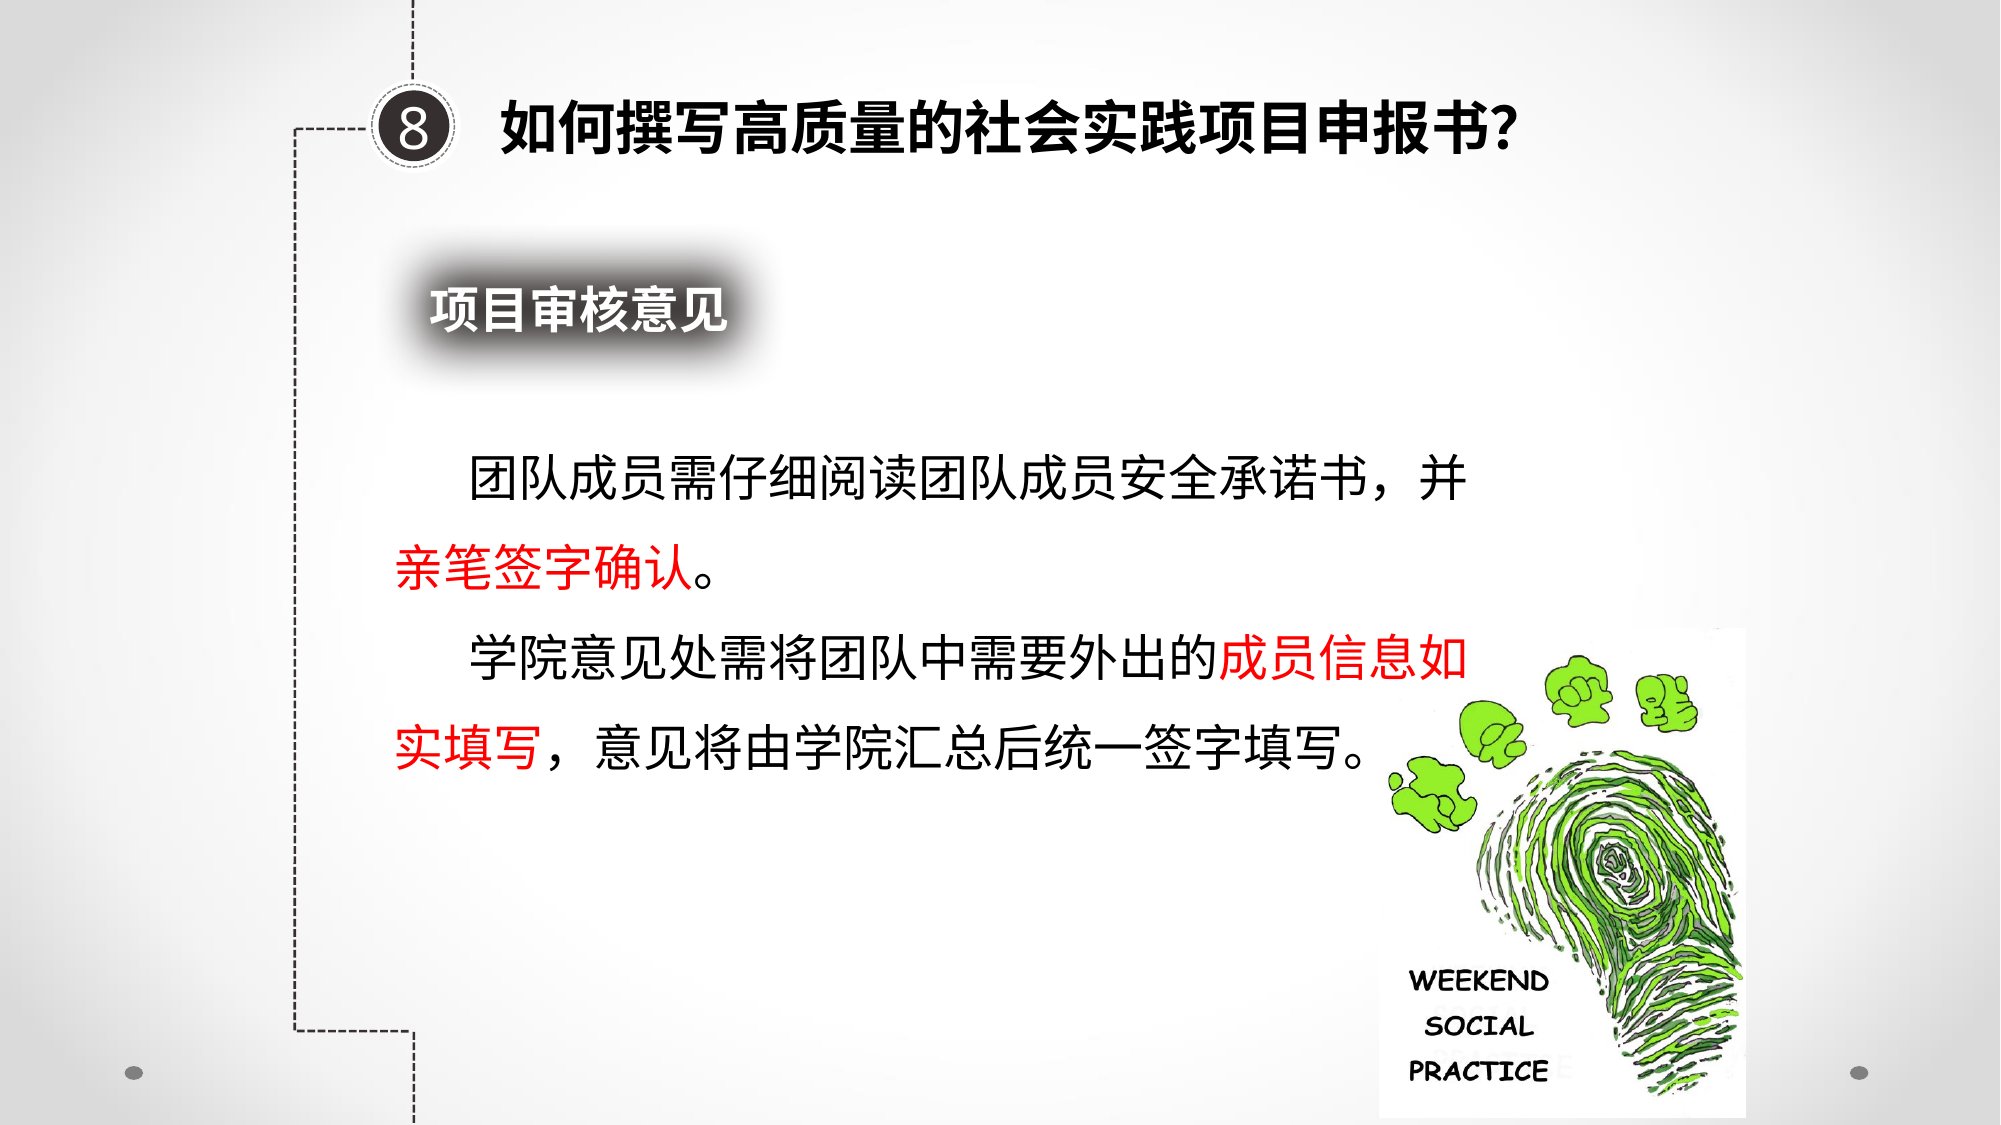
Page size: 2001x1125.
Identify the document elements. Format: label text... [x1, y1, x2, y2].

picture [0, 0, 2001, 1125]
text_box 依据策划案寻找拥有不同技能的队友，有的做宣传，有的专攻技术，有的负责联络沟通。以便每名队员各司其职，确保社会实践活动能有条不紊地进行。 [426, 272, 734, 346]
text_box 团队组建时，要考虑到一个团队需要多样的人才，技术型、口才型、社交型、宣传型、生活型等，团队中每个成员必须要有自己的闪光点。 [423, 294, 740, 351]
text_box [415, 261, 746, 357]
text_box [439, 283, 722, 336]
text_box [459, 297, 702, 321]
text_box [448, 289, 714, 329]
text_box 团队的核心人物 [422, 267, 739, 350]
text_box 7月14日前：项目申报期（申报书+策划） [409, 254, 752, 363]
text_box [433, 277, 729, 341]
text_box 如何撰写高质量的社会实践项目申报书？ [484, 76, 1591, 176]
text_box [366, 79, 462, 174]
text_box 团队成员需仔细阅读团队成员安全承诺书，并亲笔签字确认。 学院意见处需将团队中需要外出的成员信息如实填写，意见将由学院汇总后统一签字填写。 [378, 408, 1526, 784]
